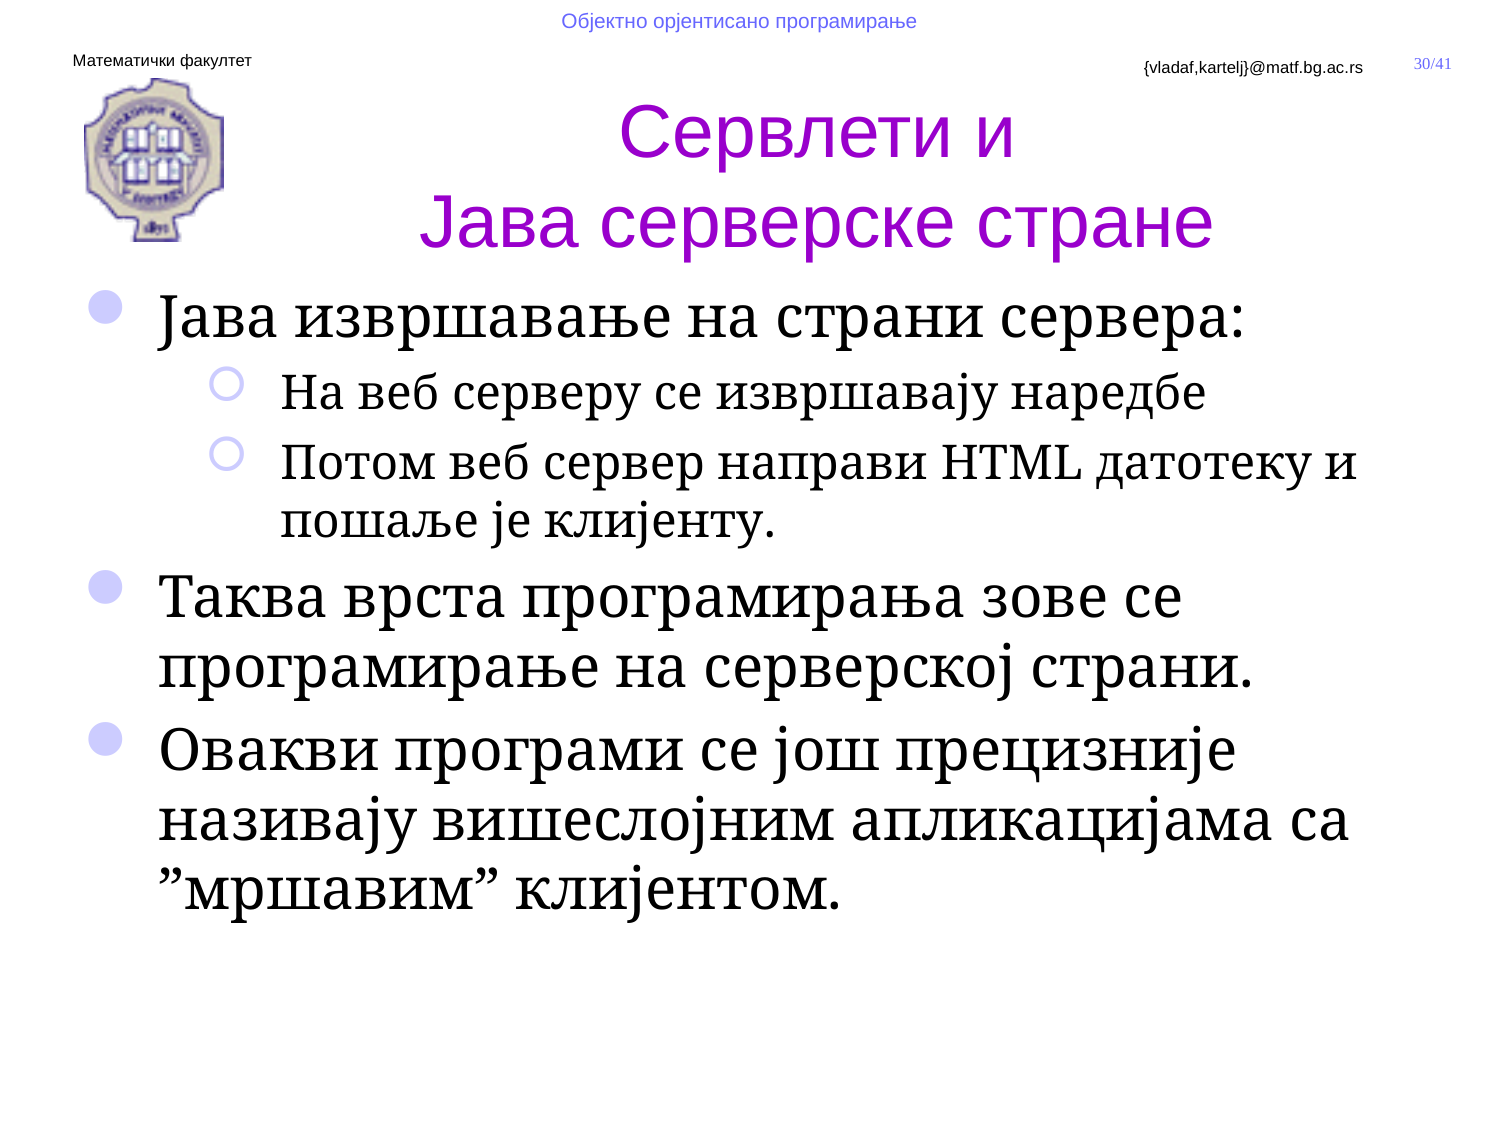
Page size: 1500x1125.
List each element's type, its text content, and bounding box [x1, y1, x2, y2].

picture [84, 78, 218, 242]
text_box Сервлети и Јава серверске стране [218, 74, 1438, 270]
text_box Јава извршавање на страни сервера: На веб серверу се извршавају наредбе Потом веб сервер направи HTML датотеку и пошаље је клијенту. Таква врста програмирања зове се програмирање на серверској страни. Овакви програми се још прецизније називају вишеслојним апликацијама са ”мршавим” клијентом. [68, 271, 1500, 929]
